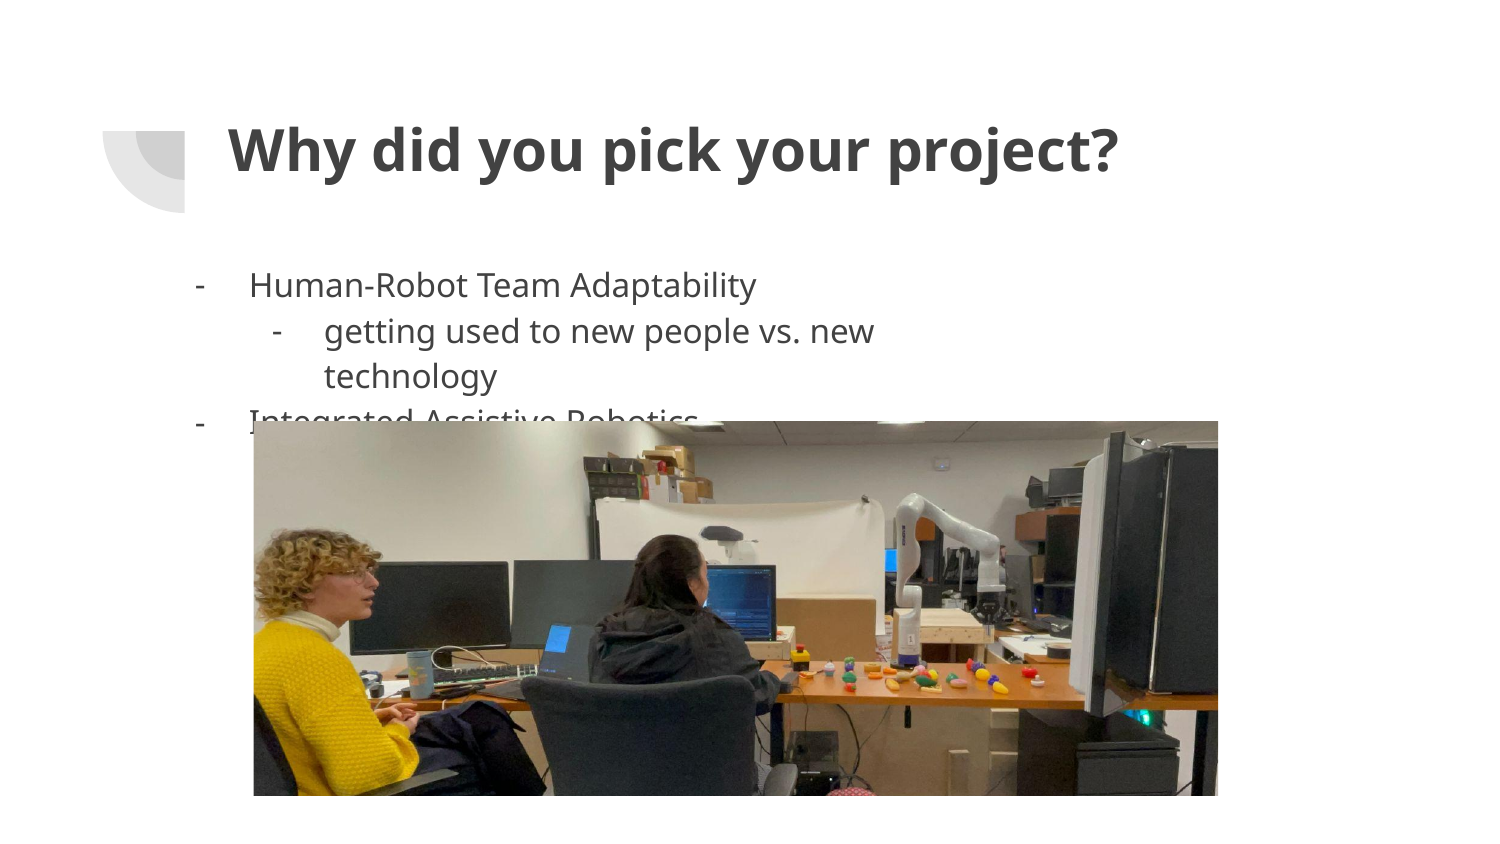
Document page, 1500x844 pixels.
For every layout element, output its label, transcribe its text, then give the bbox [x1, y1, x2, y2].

title Why did you pick your project? [213, 98, 1368, 263]
picture [253, 421, 1219, 797]
list Human-Robot Team Adaptability getting used to new people vs. new technology Integrated Assistive Robotics [158, 243, 1070, 661]
